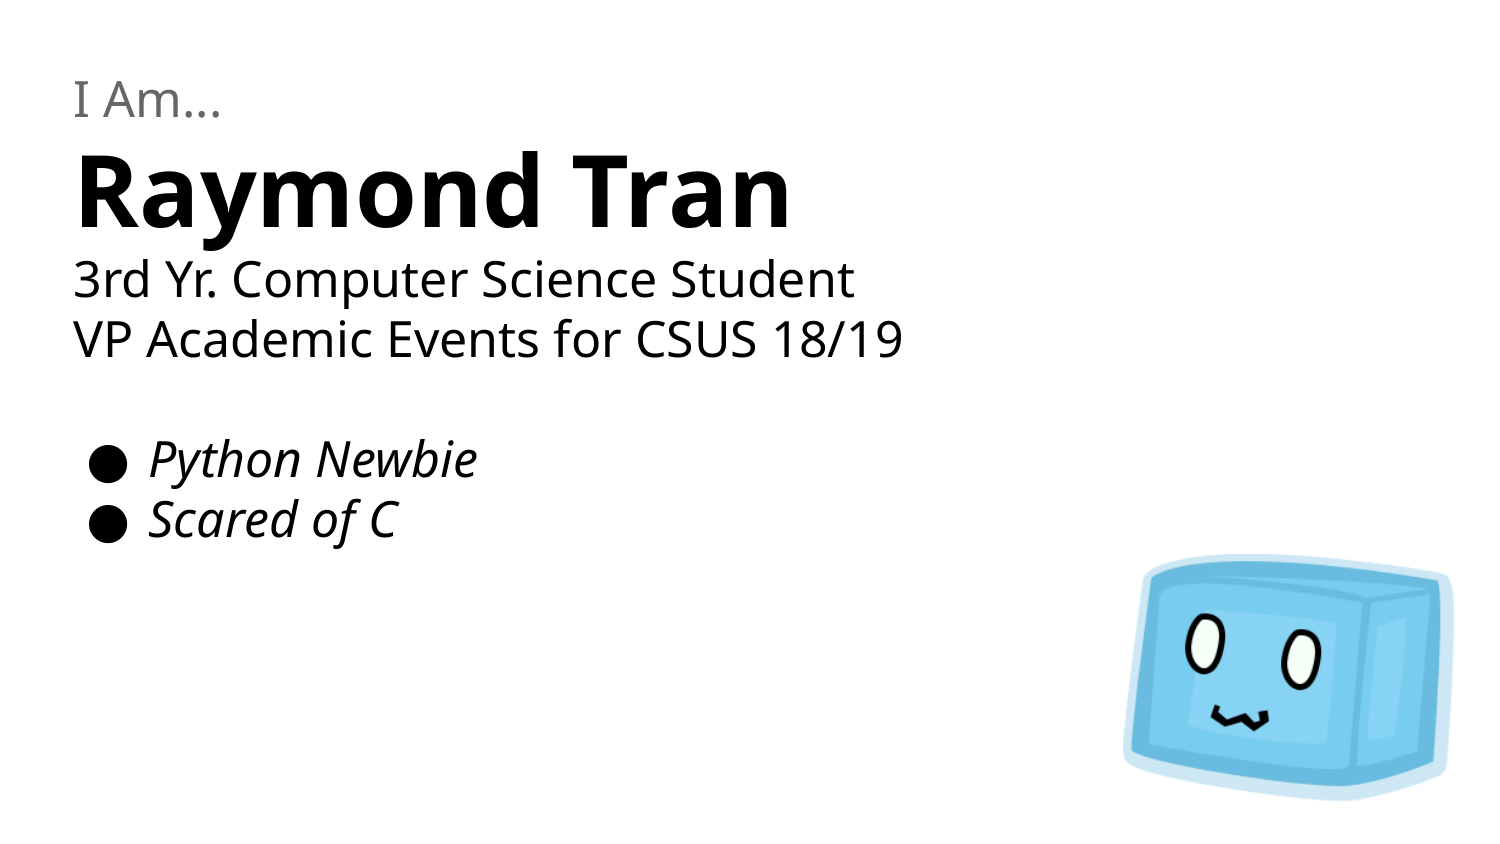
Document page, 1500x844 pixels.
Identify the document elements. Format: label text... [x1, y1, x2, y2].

picture [1122, 554, 1455, 802]
text_box I Am... Raymond Tran 3rd Yr. Computer Science Student VP Academic Events for CSUS 18/19 Python Newbie Scared of C [58, 52, 1077, 844]
